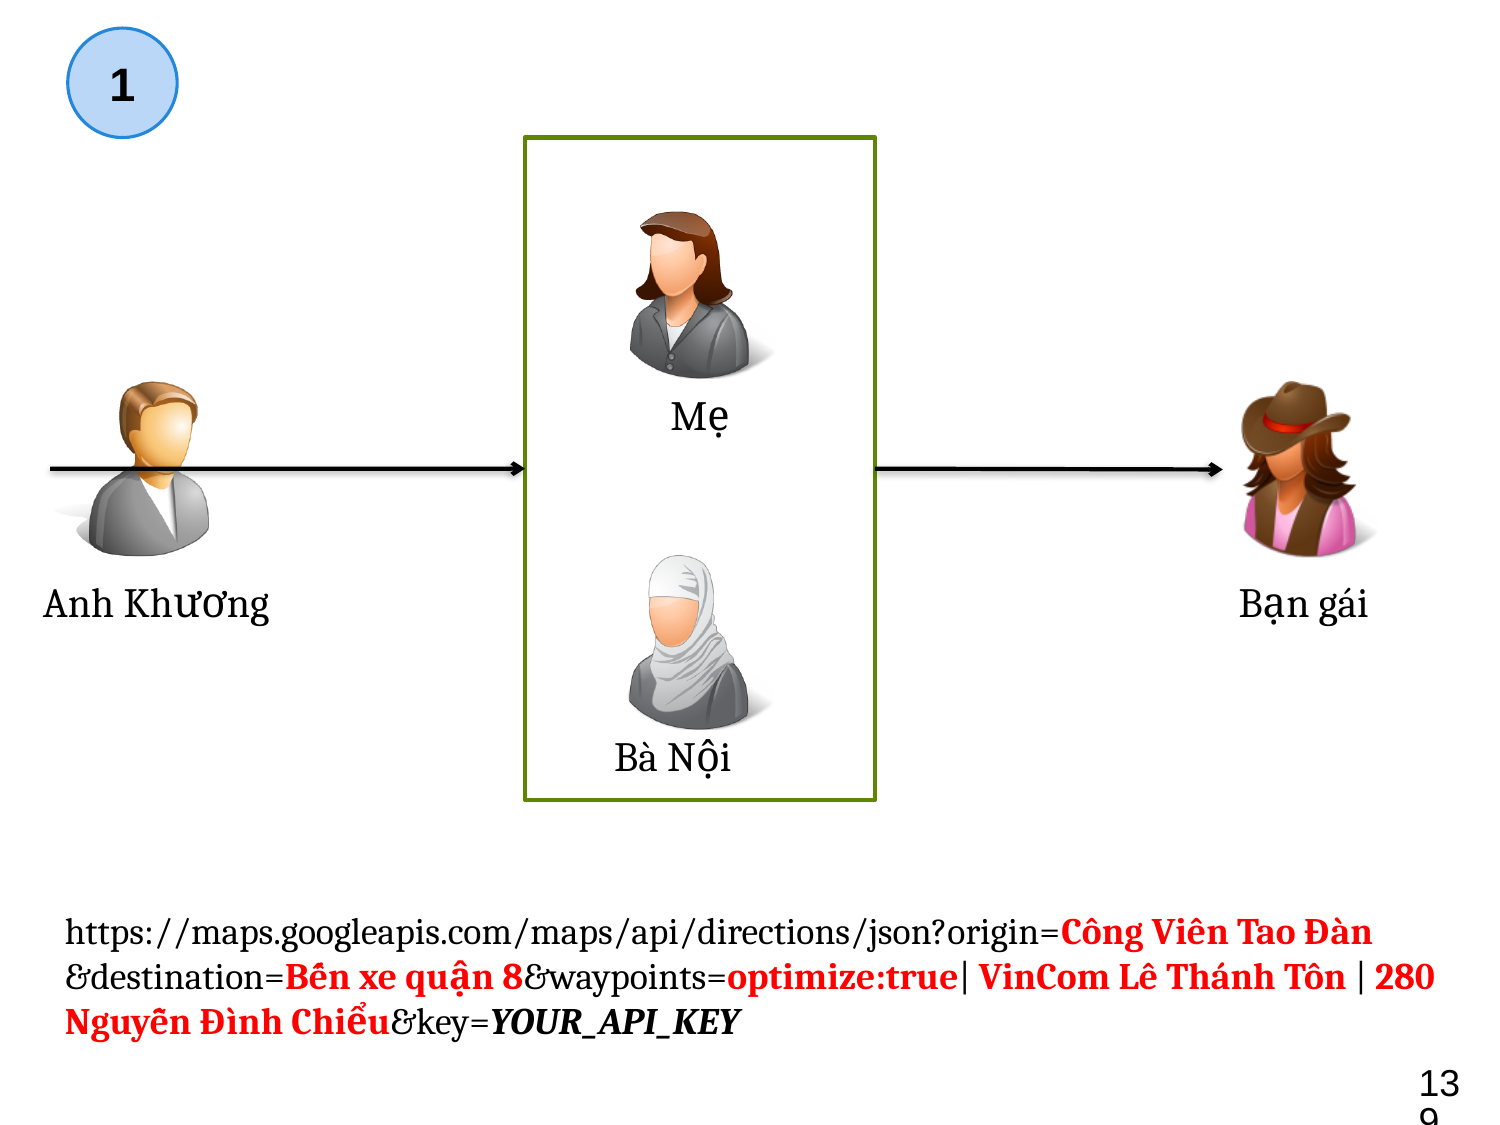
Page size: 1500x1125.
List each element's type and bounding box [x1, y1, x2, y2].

text_box [67, 28, 178, 138]
picture [611, 203, 788, 380]
text_box [1223, 568, 1384, 634]
slide_number [1403, 1038, 1494, 1125]
picture [1222, 381, 1399, 558]
text_box [28, 568, 285, 634]
text_box [49, 899, 1463, 1050]
text_box [225, 135, 1224, 802]
picture [611, 554, 788, 731]
picture [49, 380, 226, 557]
